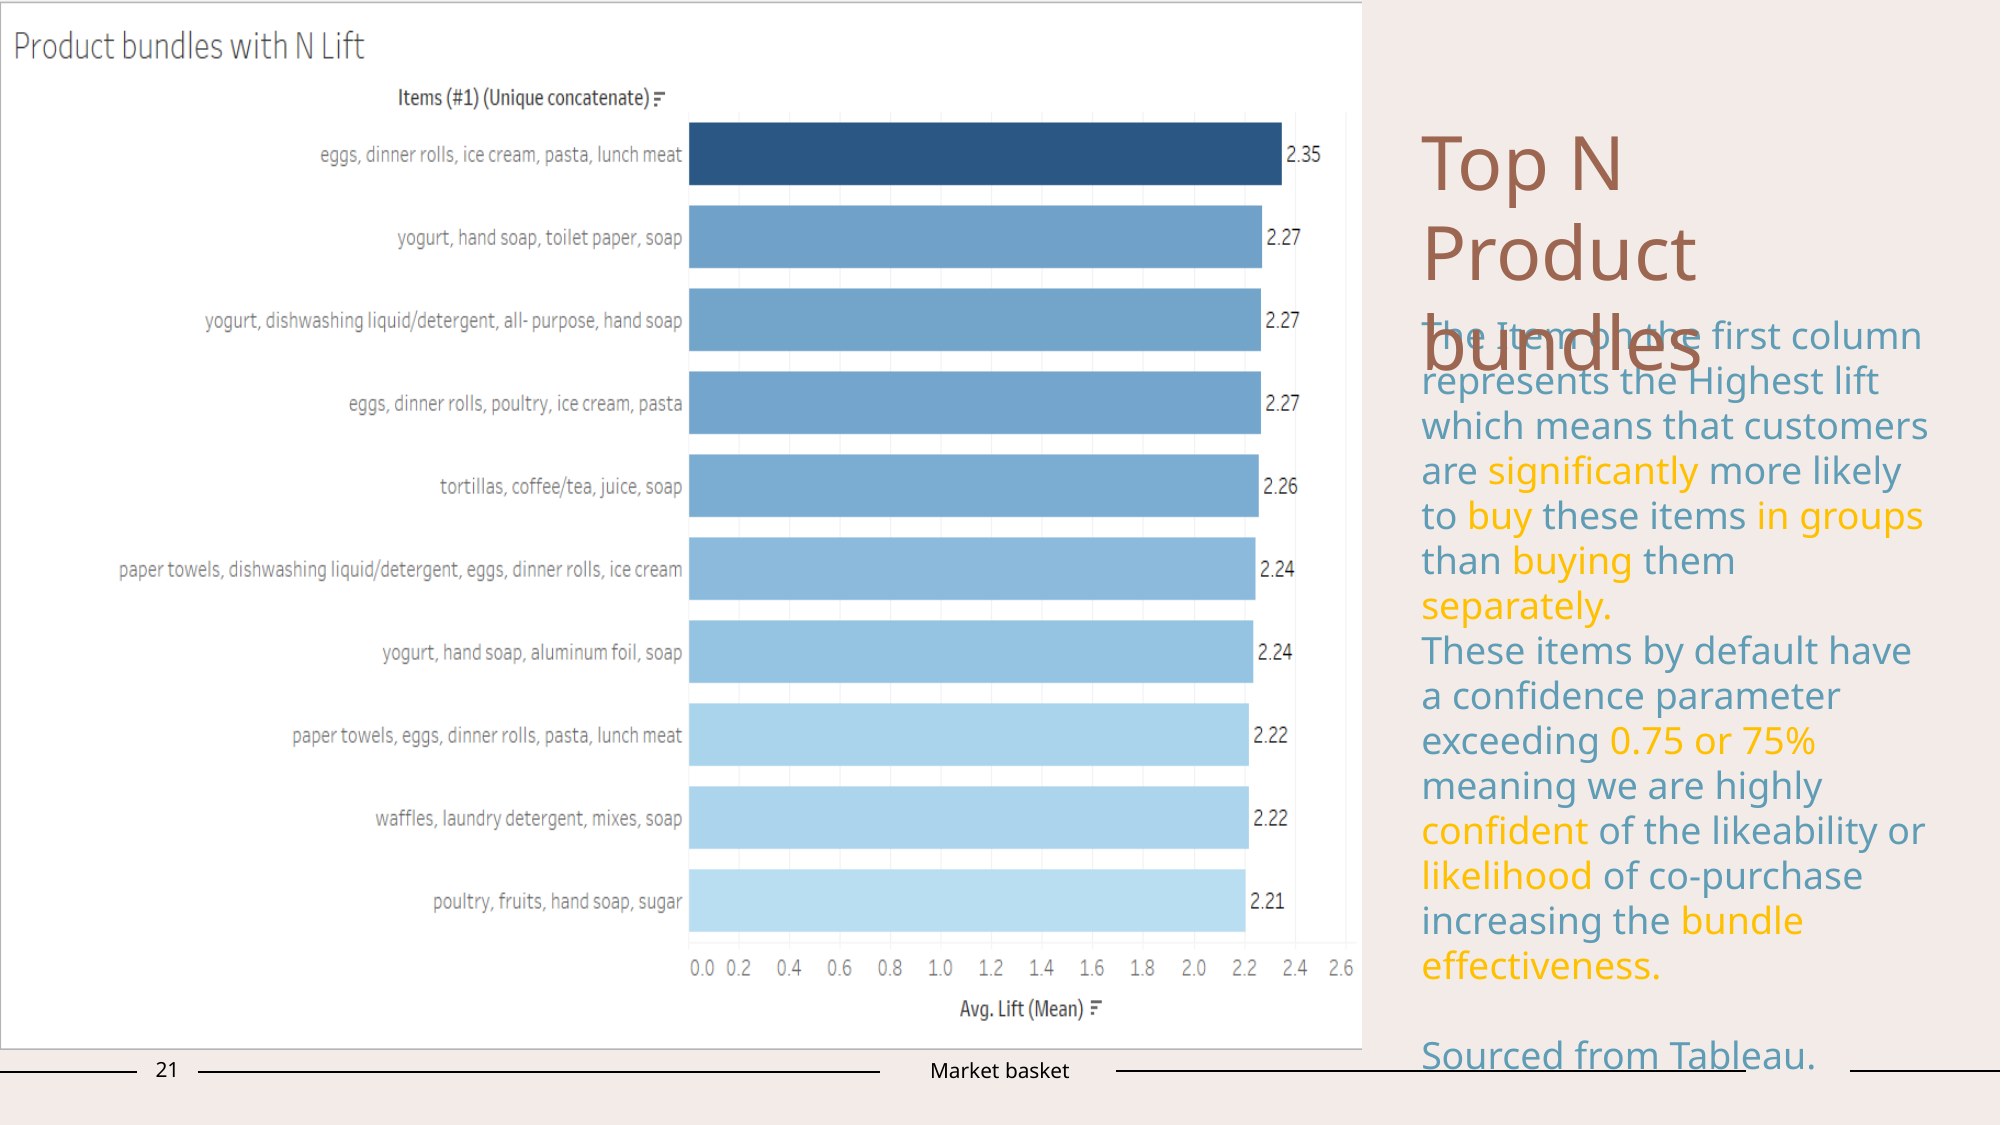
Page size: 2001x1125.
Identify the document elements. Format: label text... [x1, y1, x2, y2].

text_box Top N Product bundles [1406, 108, 1908, 393]
footer Market basket [879, 1050, 1120, 1091]
picture [0, 0, 1362, 1050]
text_box The Item on the first column represents the Highest lift which means that customers are significantly more likely to buy these items in groups than buying them separately. These items by default have a confidence parameter exceeding 0.75 or 75% meaning we are highly confident of the likeability or likelihood of co-purchase increasing the bundle effectiveness. Sourced from Tableau. [1406, 304, 1950, 1085]
slide_number 21 [137, 1050, 198, 1091]
